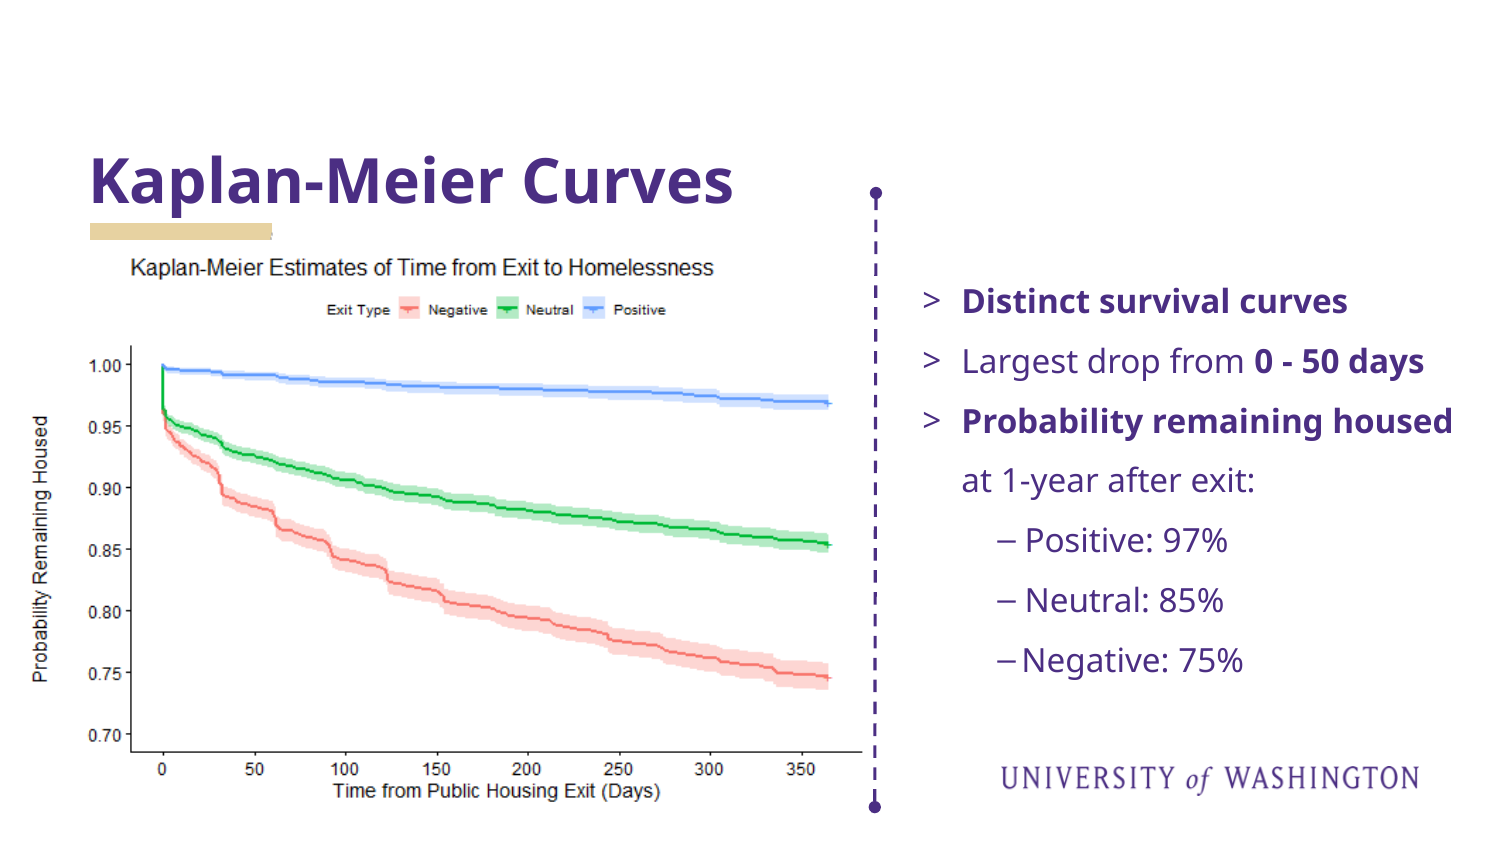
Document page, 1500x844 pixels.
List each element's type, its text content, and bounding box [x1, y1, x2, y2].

picture [1001, 766, 1419, 796]
list Distinct survival curves Largest drop from 0 - 50 days Probability remaining housed at 1-year after exit: Positive: 97% Neutral: 85% Negative: 75% [886, 252, 1495, 682]
title Kaplan-Meier Curves [73, 60, 1419, 224]
picture [90, 224, 273, 240]
picture [23, 251, 869, 814]
